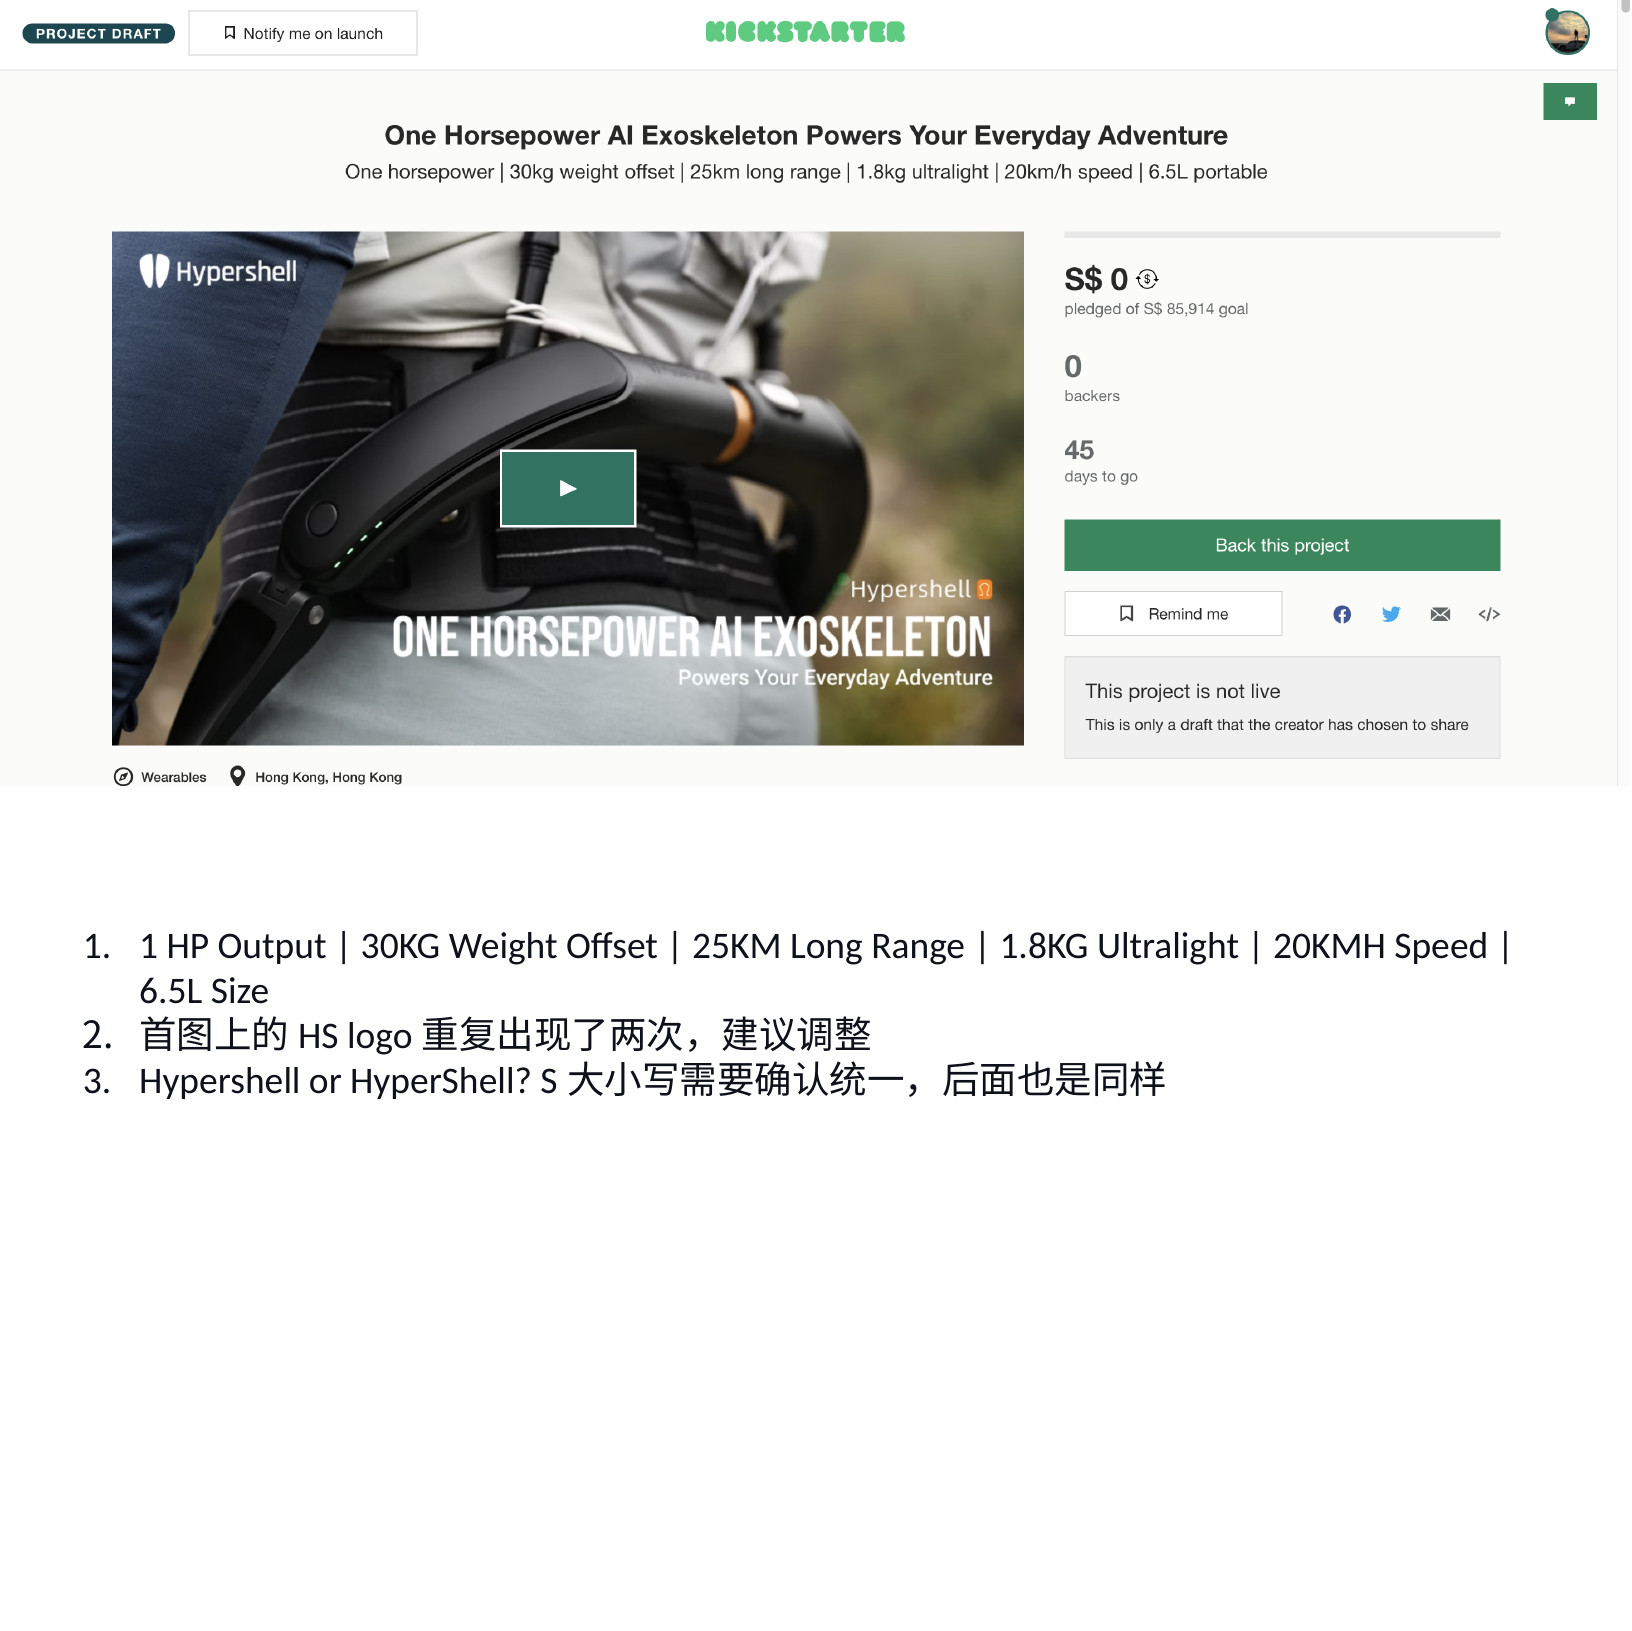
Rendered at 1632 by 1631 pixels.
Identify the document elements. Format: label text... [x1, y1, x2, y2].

picture [0, 0, 1630, 786]
text_box 1 HP Output | 30KG Weight Offset | 25KM Long Range | 1.8KG Ultralight | 20KMH Speed | 6.5L Size 首图上的HS logo重复出现了两次，建议调整 Hypershell or HyperShell? S大小写需要确认统一，后面也是同样 [68, 913, 1566, 1244]
